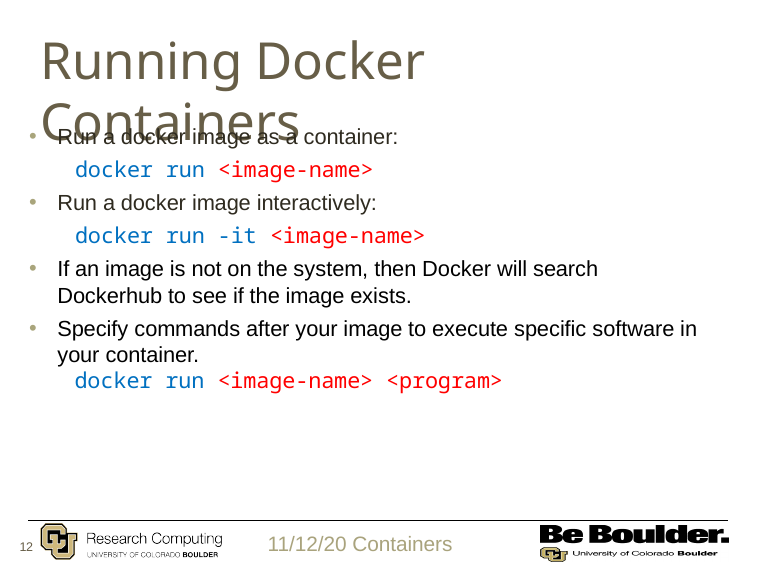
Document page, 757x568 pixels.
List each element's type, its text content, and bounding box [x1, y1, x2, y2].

picture [540, 525, 729, 562]
slide_number 12 [15, 539, 35, 562]
title Running Docker Containers [40, 28, 686, 115]
text_box Run a docker image as a container: docker run <image-name> Run a docker image interactively: docker run -it <image-name> If an image is not on the system, then Docker will search Dockerhub to see if the image exists. Specify commands after your image to execute specific software in your container. docker run <image-name> <program> [28, 115, 716, 493]
picture [40, 523, 222, 560]
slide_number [265, 530, 489, 556]
